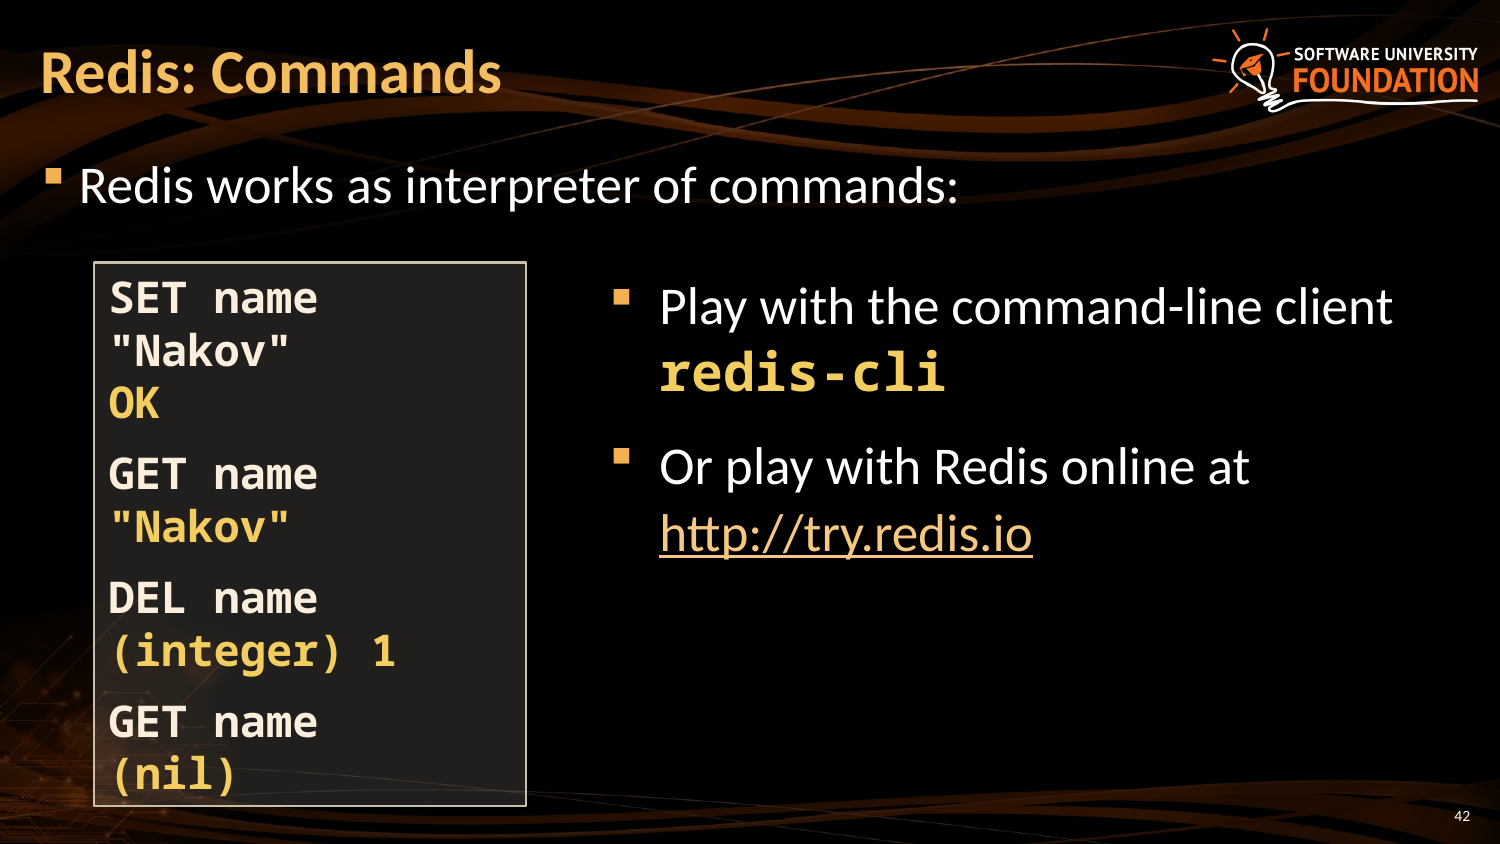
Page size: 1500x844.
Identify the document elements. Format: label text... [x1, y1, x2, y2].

title Redis: Commands [23, 4, 1202, 142]
text_box Play with the command-line client redis-cli Or play with Redis online at http://try.redis.io [595, 263, 1443, 816]
list Redis works as interpreter of commands: [23, 141, 1477, 827]
text_box SET name "Nakov" OK GET name "Nakov" DEL name (integer) 1 GET name (nil) [93, 262, 526, 807]
picture [0, 0, 1500, 844]
